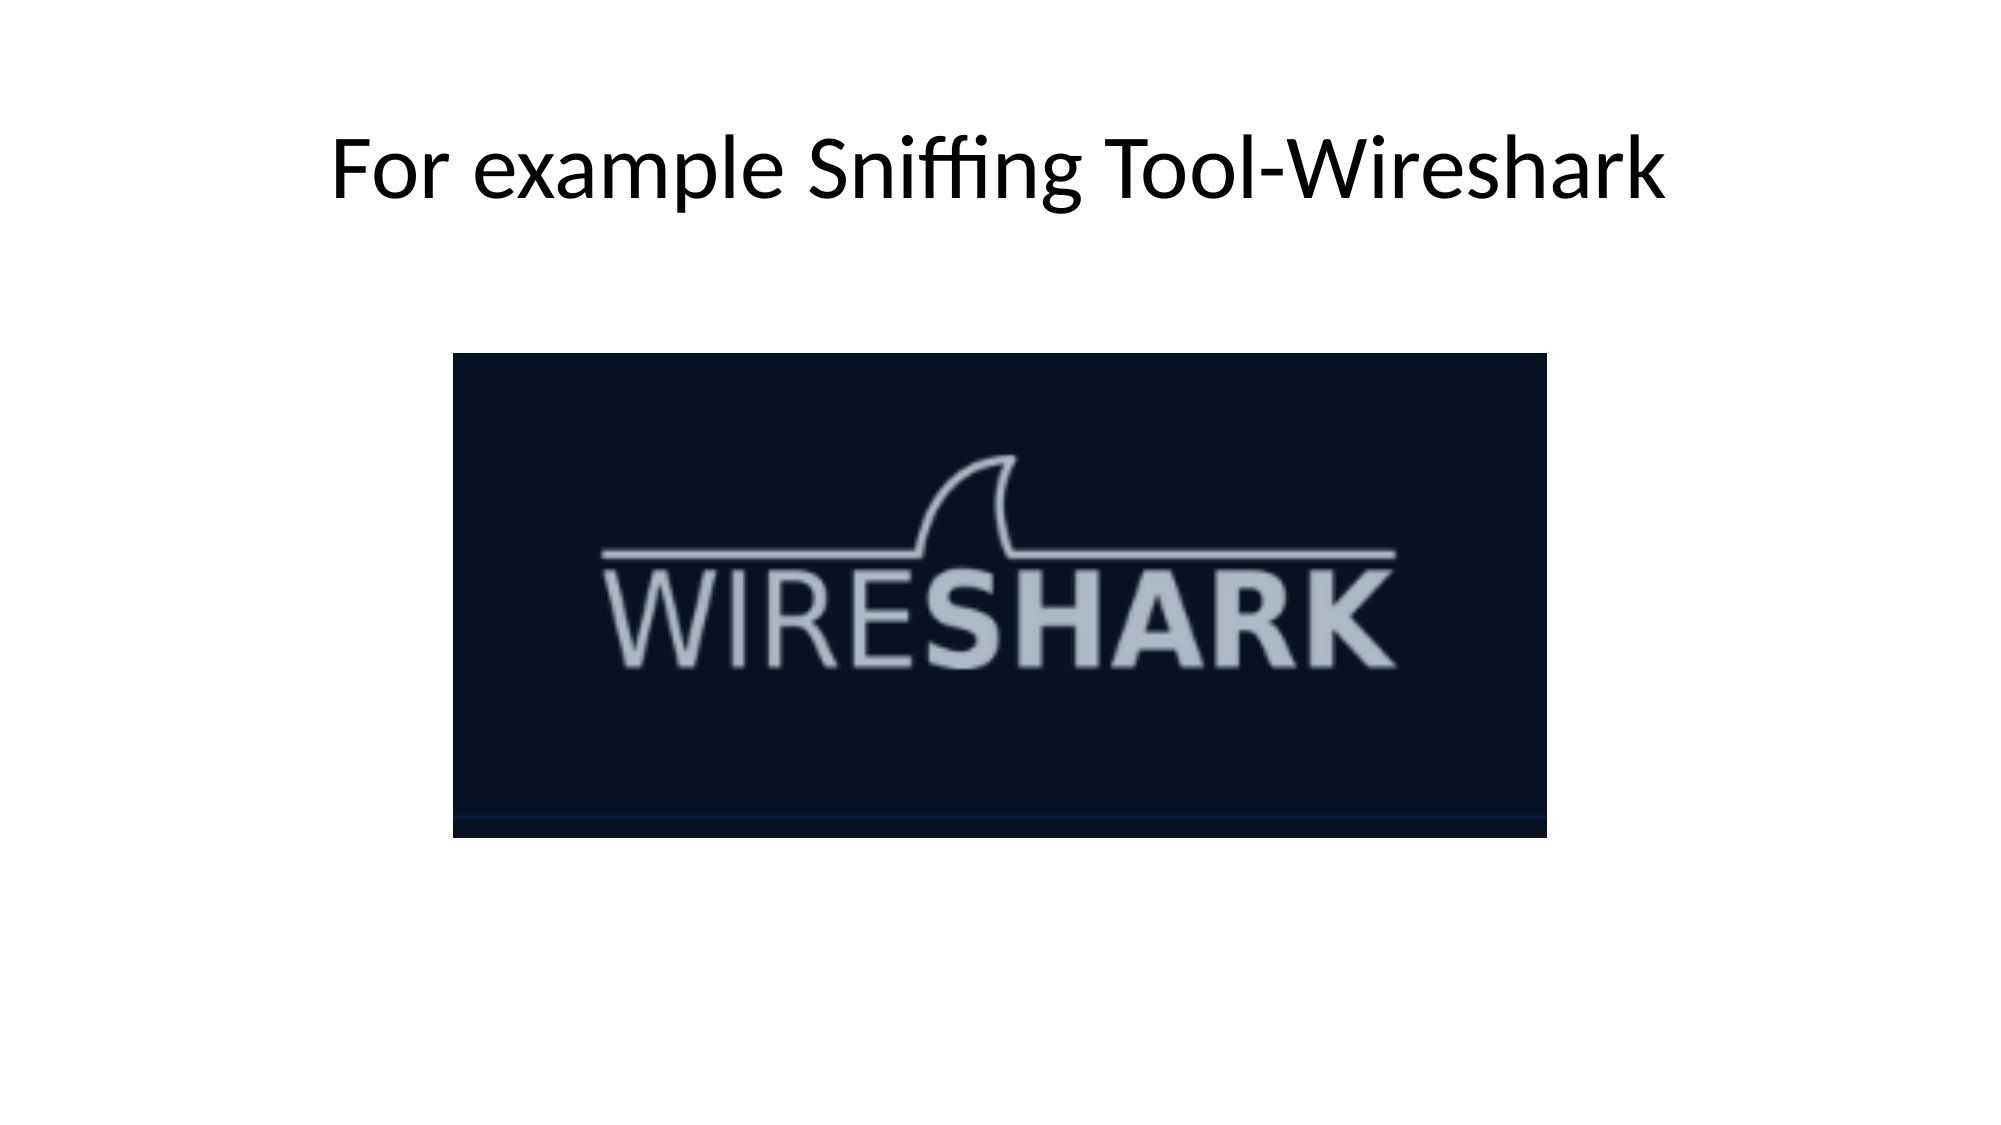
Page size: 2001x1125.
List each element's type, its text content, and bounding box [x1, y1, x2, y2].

picture [453, 353, 1547, 838]
title For example Sniffing Tool-Wireshark [137, 59, 1863, 278]
